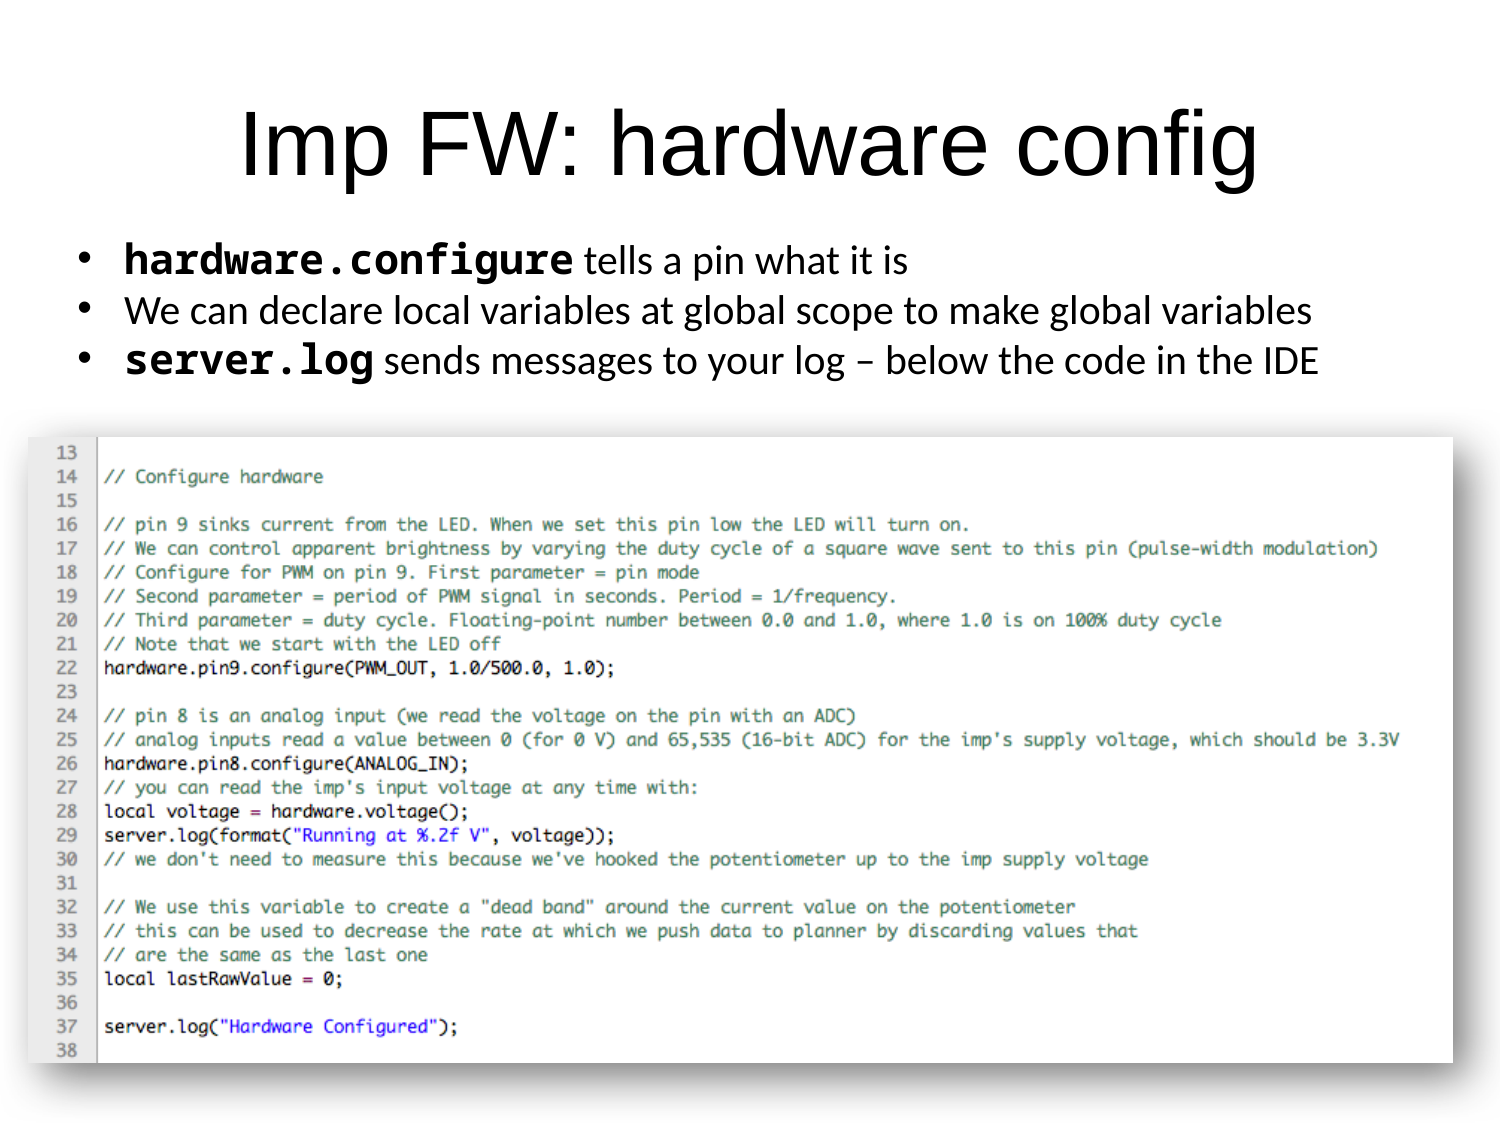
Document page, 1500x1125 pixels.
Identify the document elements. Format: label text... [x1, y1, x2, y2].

text_box hardware.configure tells a pin what it is We can declare local variables at global scope to make global variables server.log sends messages to your log – below the code in the IDE [62, 224, 1438, 390]
picture [27, 437, 1453, 1063]
title Imp FW: hardware config [75, 45, 1425, 224]
